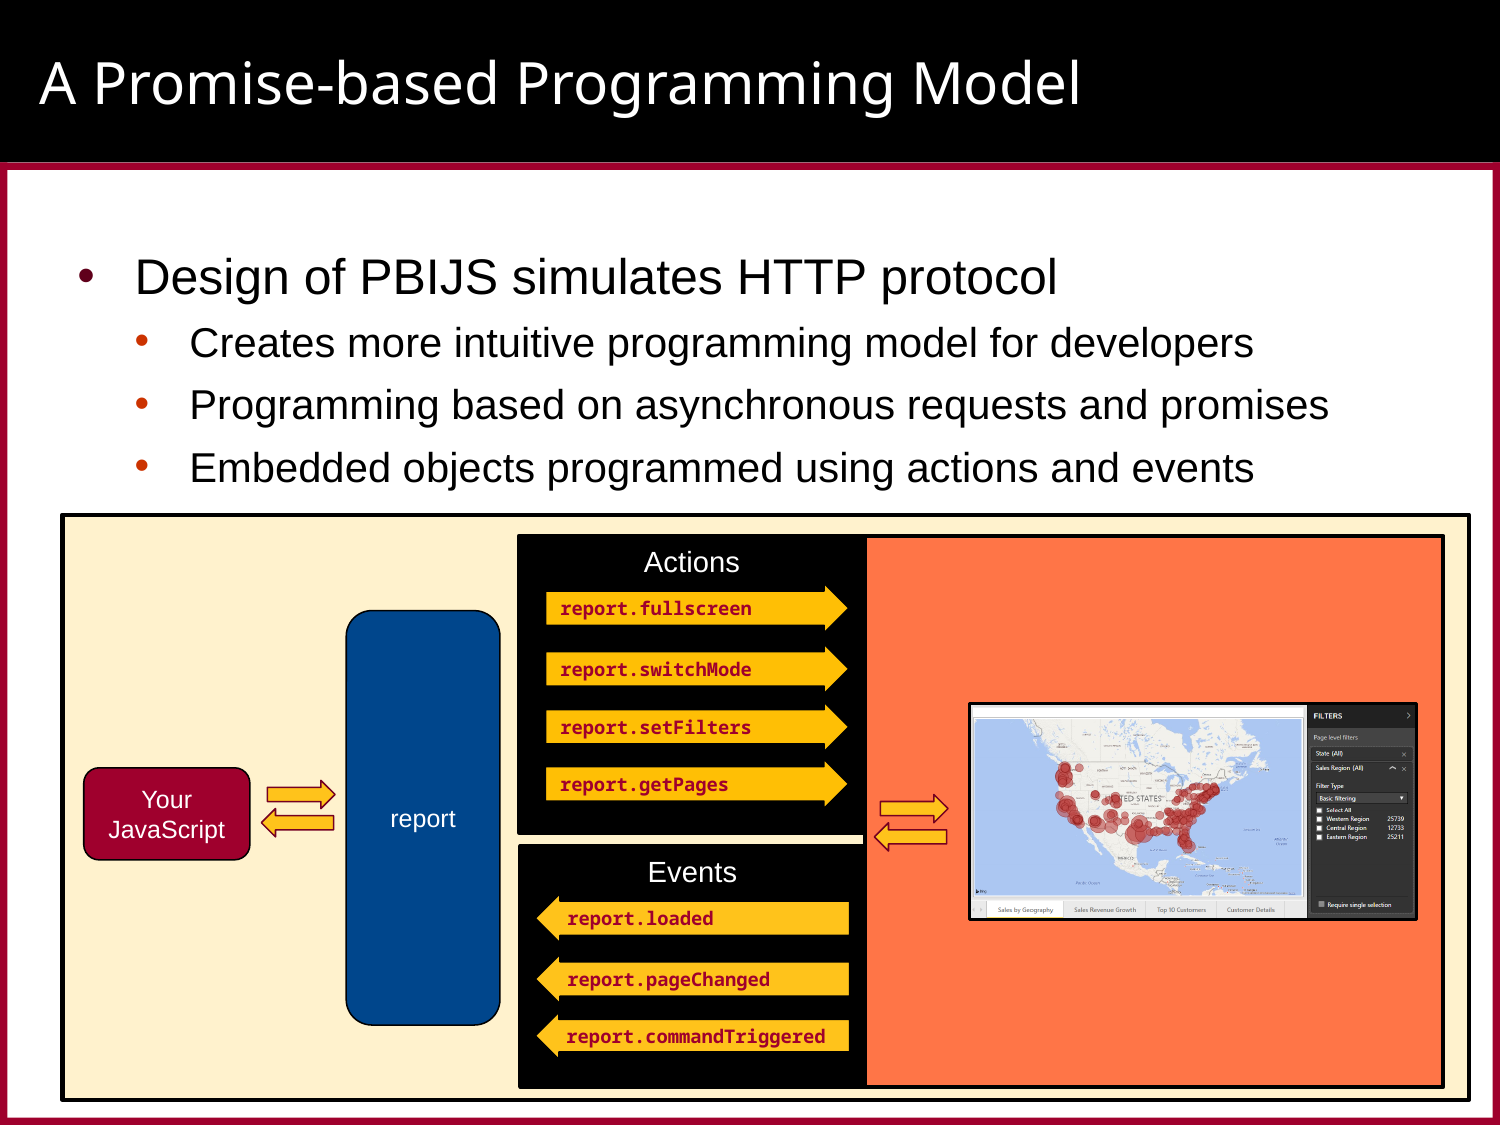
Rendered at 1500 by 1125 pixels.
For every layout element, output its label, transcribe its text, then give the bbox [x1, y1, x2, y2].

text_box [265, 778, 338, 811]
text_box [520, 845, 866, 1087]
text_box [518, 535, 866, 833]
text_box [874, 820, 949, 853]
text_box [60, 513, 517, 1102]
picture [970, 704, 1416, 919]
text_box [878, 792, 951, 825]
text_box [867, 534, 1445, 1089]
text_box [867, 513, 1471, 1102]
text_box Your JavaScript [81, 765, 253, 862]
list Design of PBIJS simulates HTTP protocol Creates more intuitive programming model for developers Programming based on asynchronous requests and promises Embedded objects programmed using actions and events [62, 237, 1438, 1088]
text_box report [344, 608, 503, 1028]
title A Promise-based Programming Model [24, 12, 1438, 150]
text_box [259, 806, 336, 839]
